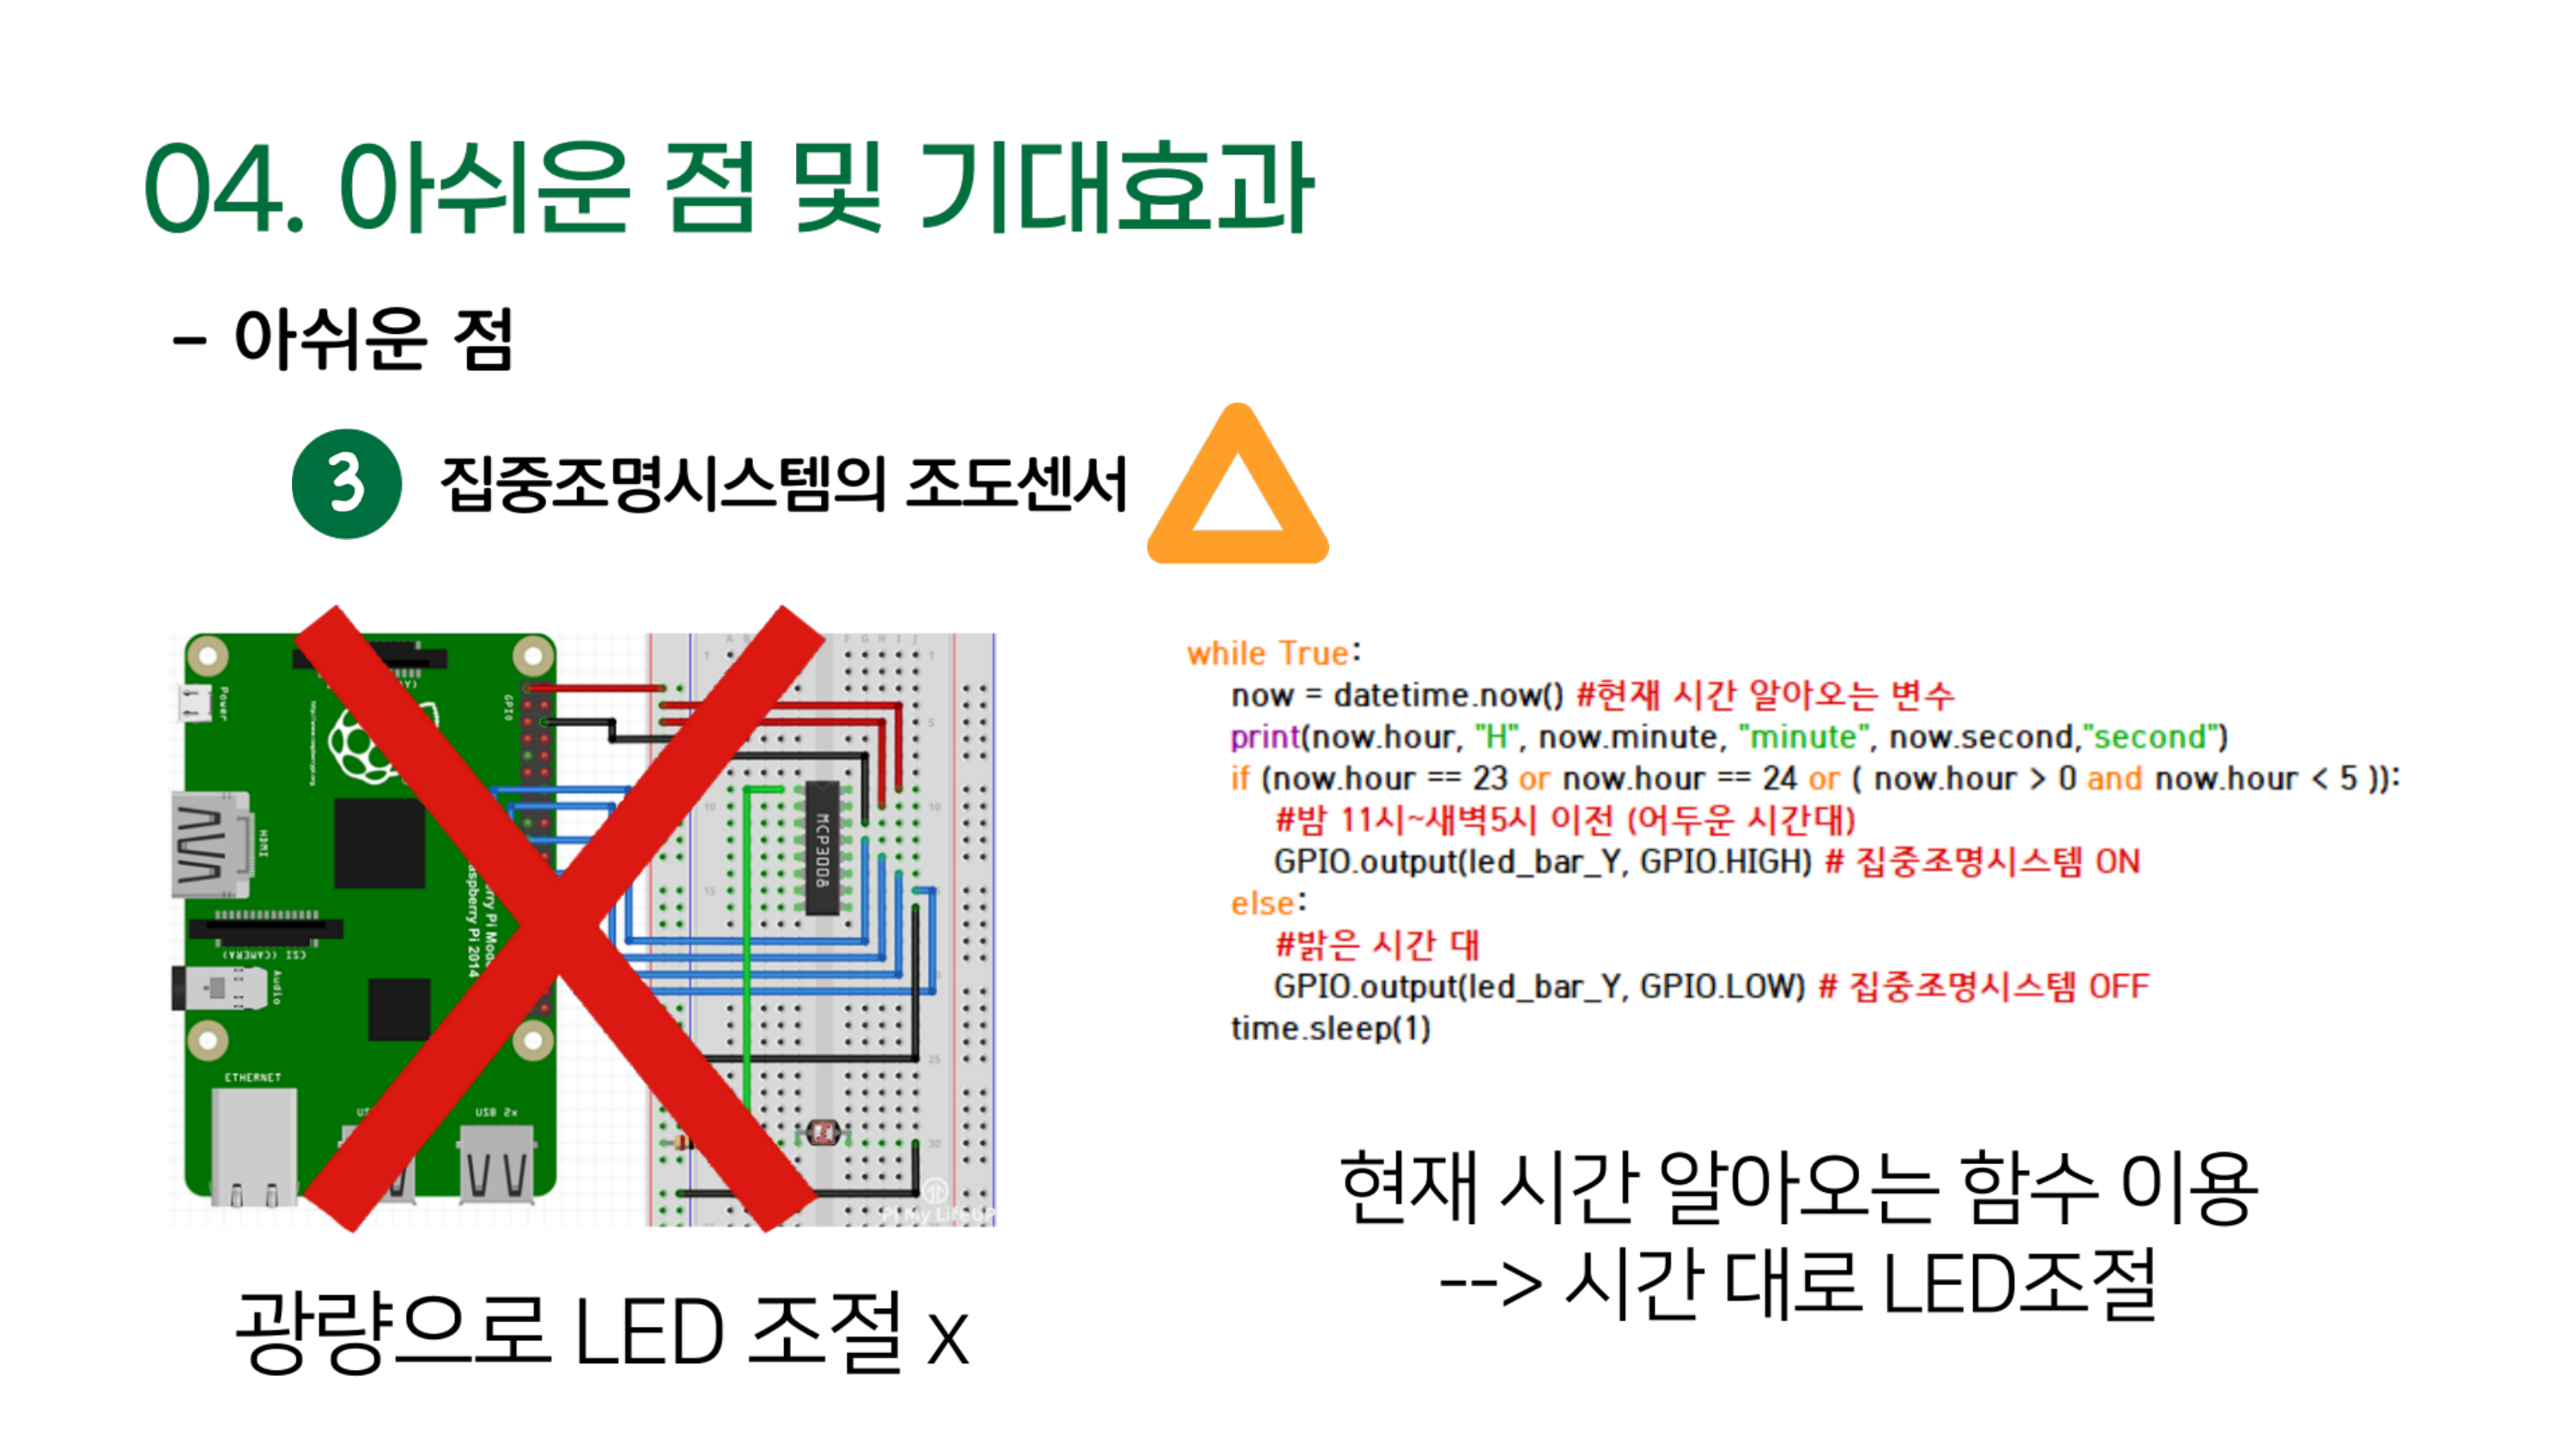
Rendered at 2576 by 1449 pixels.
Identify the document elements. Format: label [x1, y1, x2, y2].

picture [1167, 1121, 2298, 1372]
picture [220, 1258, 1053, 1422]
picture [124, 106, 1365, 409]
text_box [291, 604, 826, 1234]
picture [429, 425, 1147, 548]
text_box [829, 623, 1001, 1234]
text_box [291, 427, 309, 540]
text_box [1147, 403, 1329, 565]
picture [313, 424, 400, 555]
text_box [167, 623, 287, 1234]
text_box [1179, 622, 2421, 1046]
